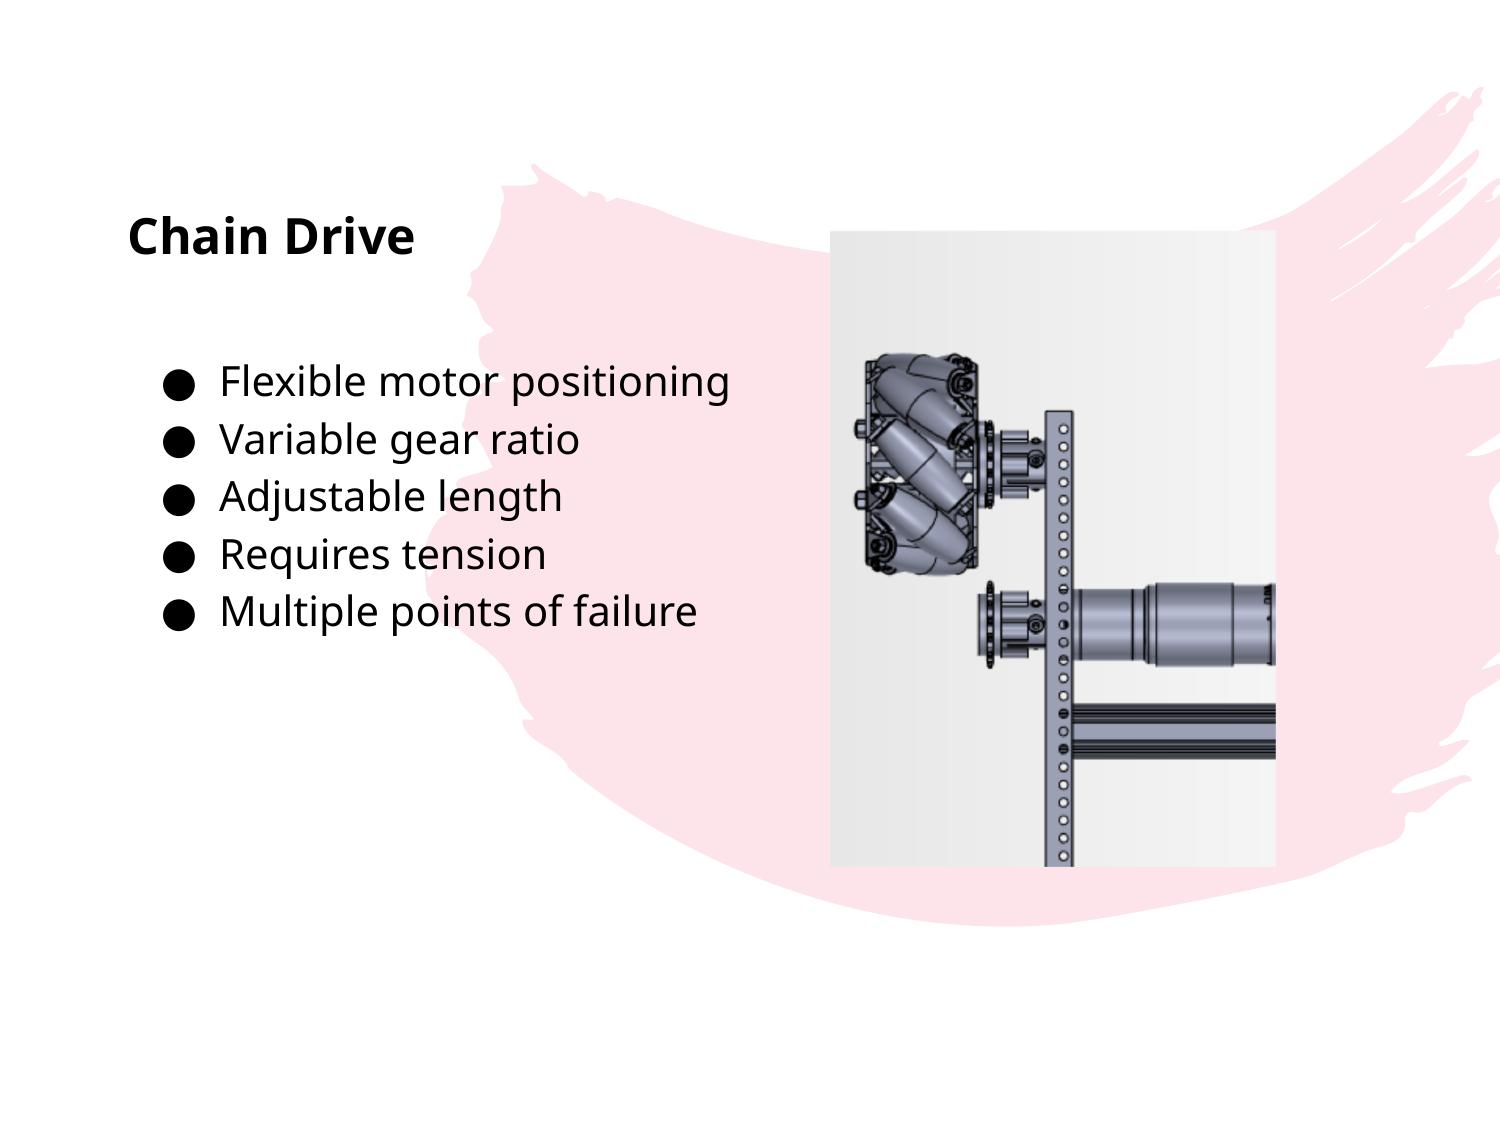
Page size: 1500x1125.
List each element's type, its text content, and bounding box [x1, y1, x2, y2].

picture [734, 232, 1371, 866]
text_box Flexible motor positioning Variable gear ratio Adjustable length Requires tension Multiple points of failure [129, 332, 784, 793]
text_box Chain Drive [112, 155, 574, 280]
